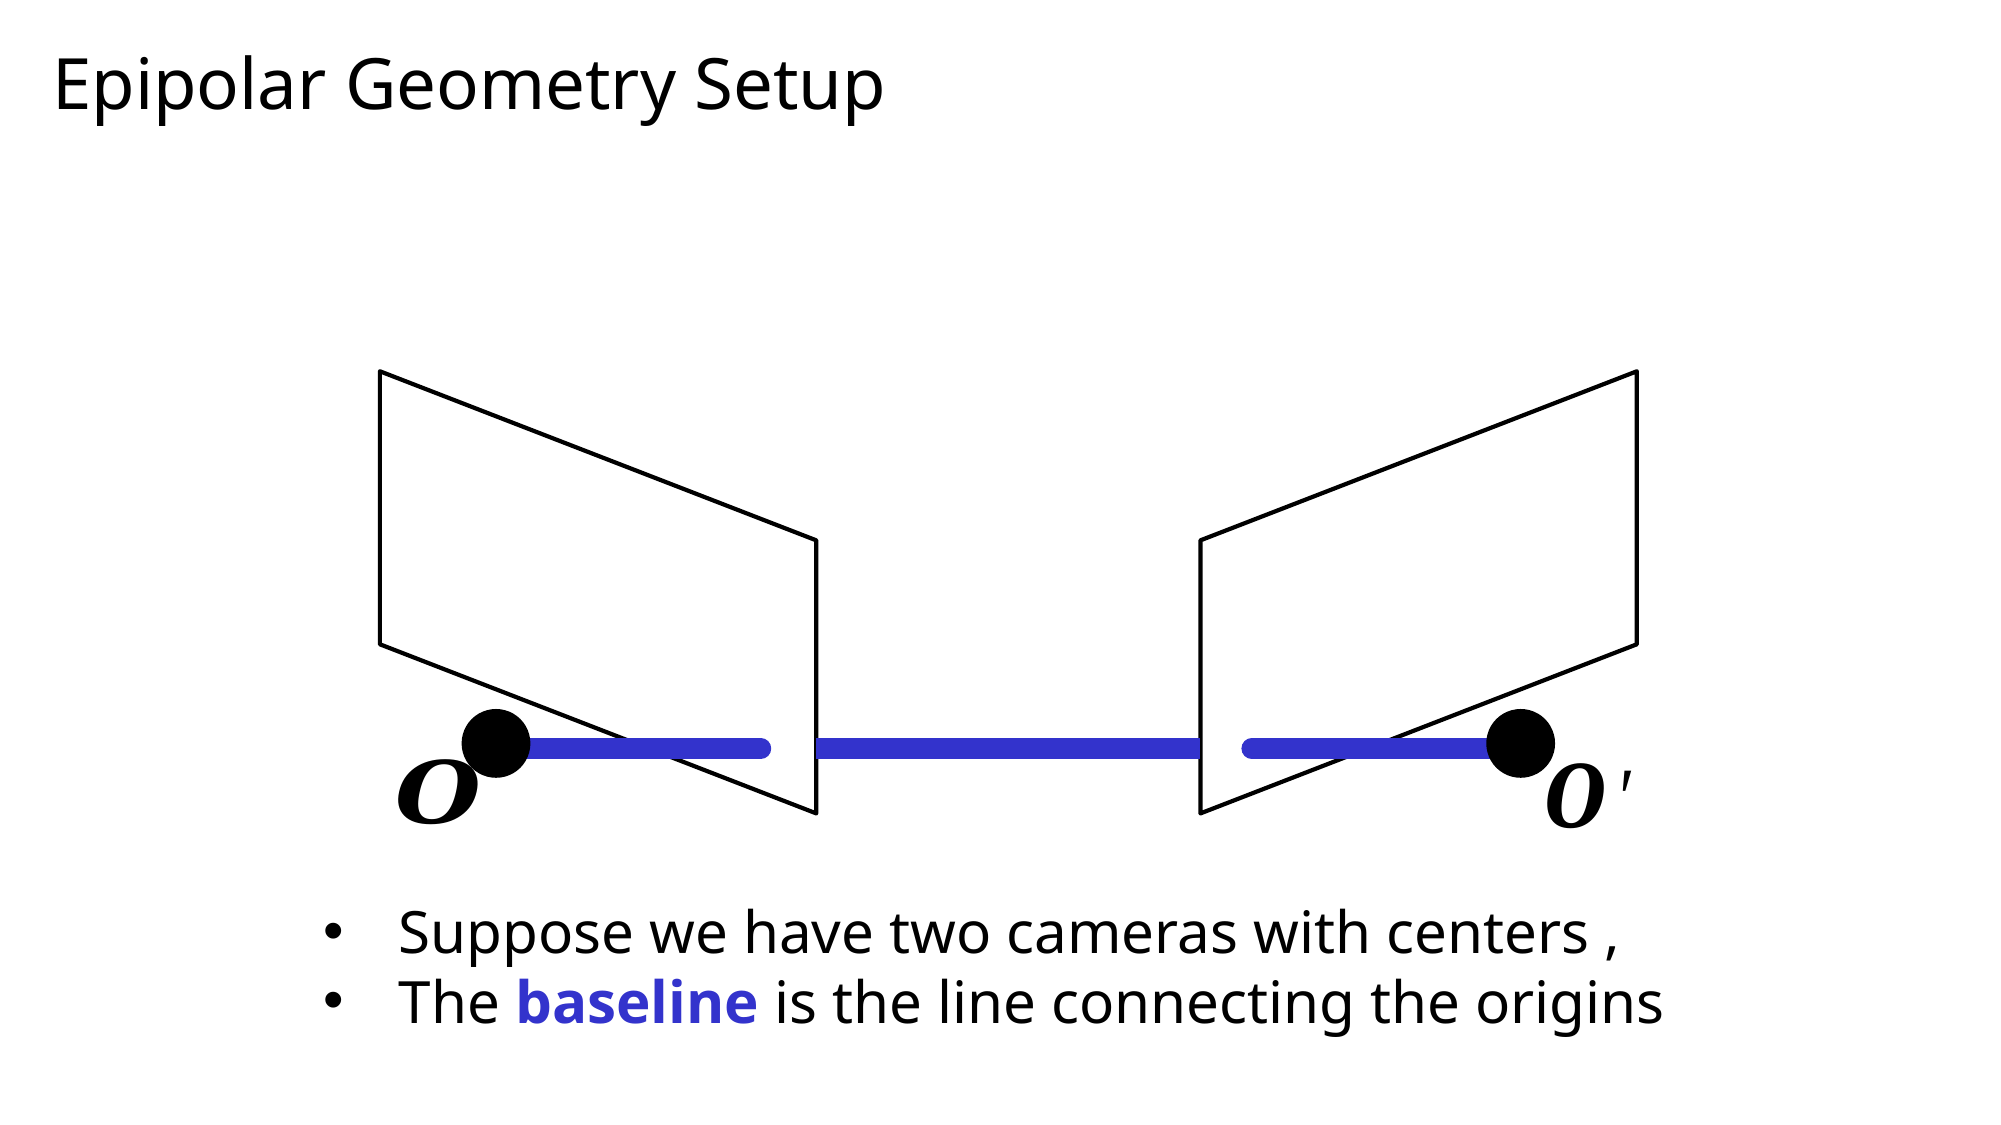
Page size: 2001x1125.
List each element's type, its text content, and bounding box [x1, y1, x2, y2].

title Epipolar Geometry Setup [37, 12, 1963, 151]
text_box [1198, 757, 1347, 816]
text_box [670, 757, 819, 816]
text_box [461, 708, 531, 778]
text_box [377, 369, 819, 747]
text_box [1486, 708, 1556, 778]
text_box [1198, 369, 1639, 747]
